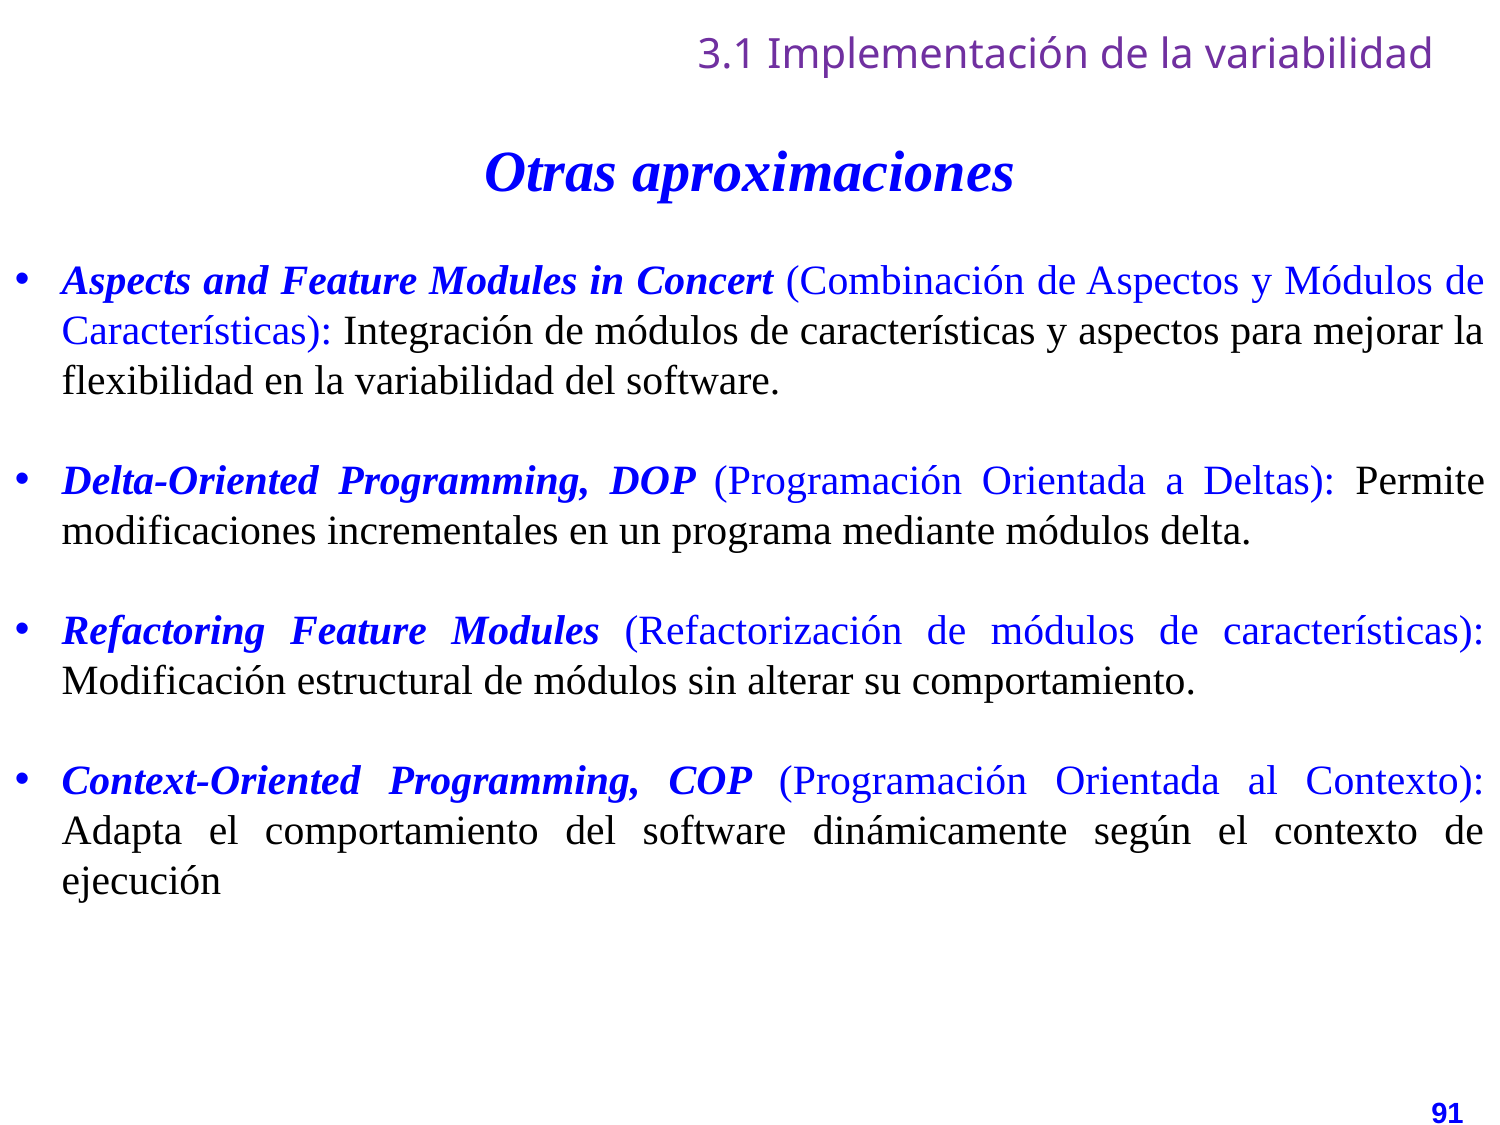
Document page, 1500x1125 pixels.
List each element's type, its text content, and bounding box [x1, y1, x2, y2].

title 3.1 Implementación de la variabilidad [631, 19, 1500, 125]
text_box Otras aproximaciones [0, 125, 1500, 211]
text_box Aspects and Feature Modules in Concert (Combinación de Aspectos y Módulos de Características): Integración de módulos de características y aspectos para mejorar la flexibilidad en la variabilidad del software. Delta-Oriented Programming, DOP (Programación Orientada a Deltas): Permite modificaciones incrementales en un programa mediante módulos delta. Refactoring Feature Modules (Refactorización de módulos de características): Modificación estructural de módulos sin alterar su comportamiento. Context-Oriented Programming, COP (Programación Orientada al Contexto): Adapta el comportamiento del software dinámicamente según el contexto de ejecución [0, 245, 1500, 911]
